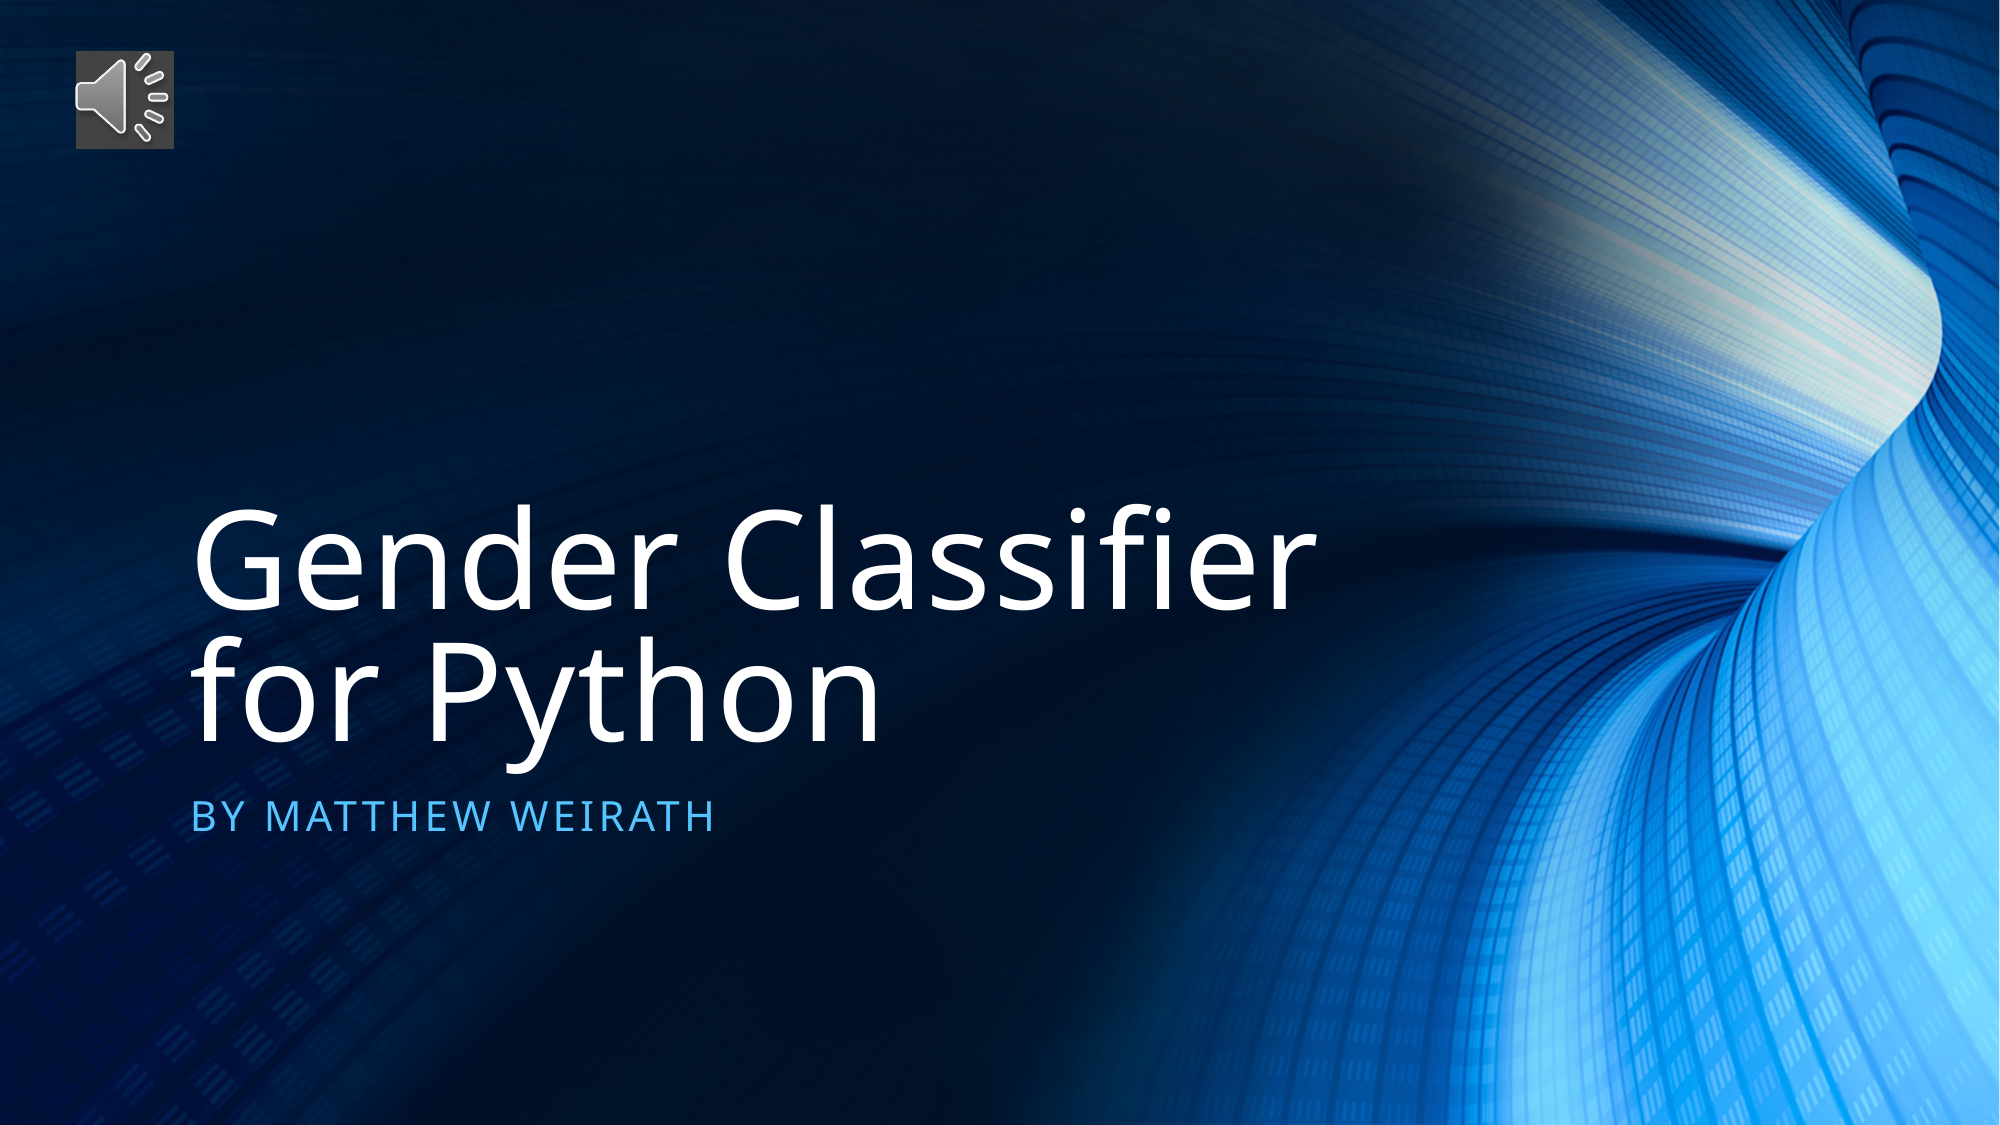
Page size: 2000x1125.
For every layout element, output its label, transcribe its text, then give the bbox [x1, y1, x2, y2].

picture [0, 0, 2000, 1125]
title Gender Classifier for Python [174, 299, 1525, 775]
subtitle By Matthew Weirath [174, 787, 1525, 988]
